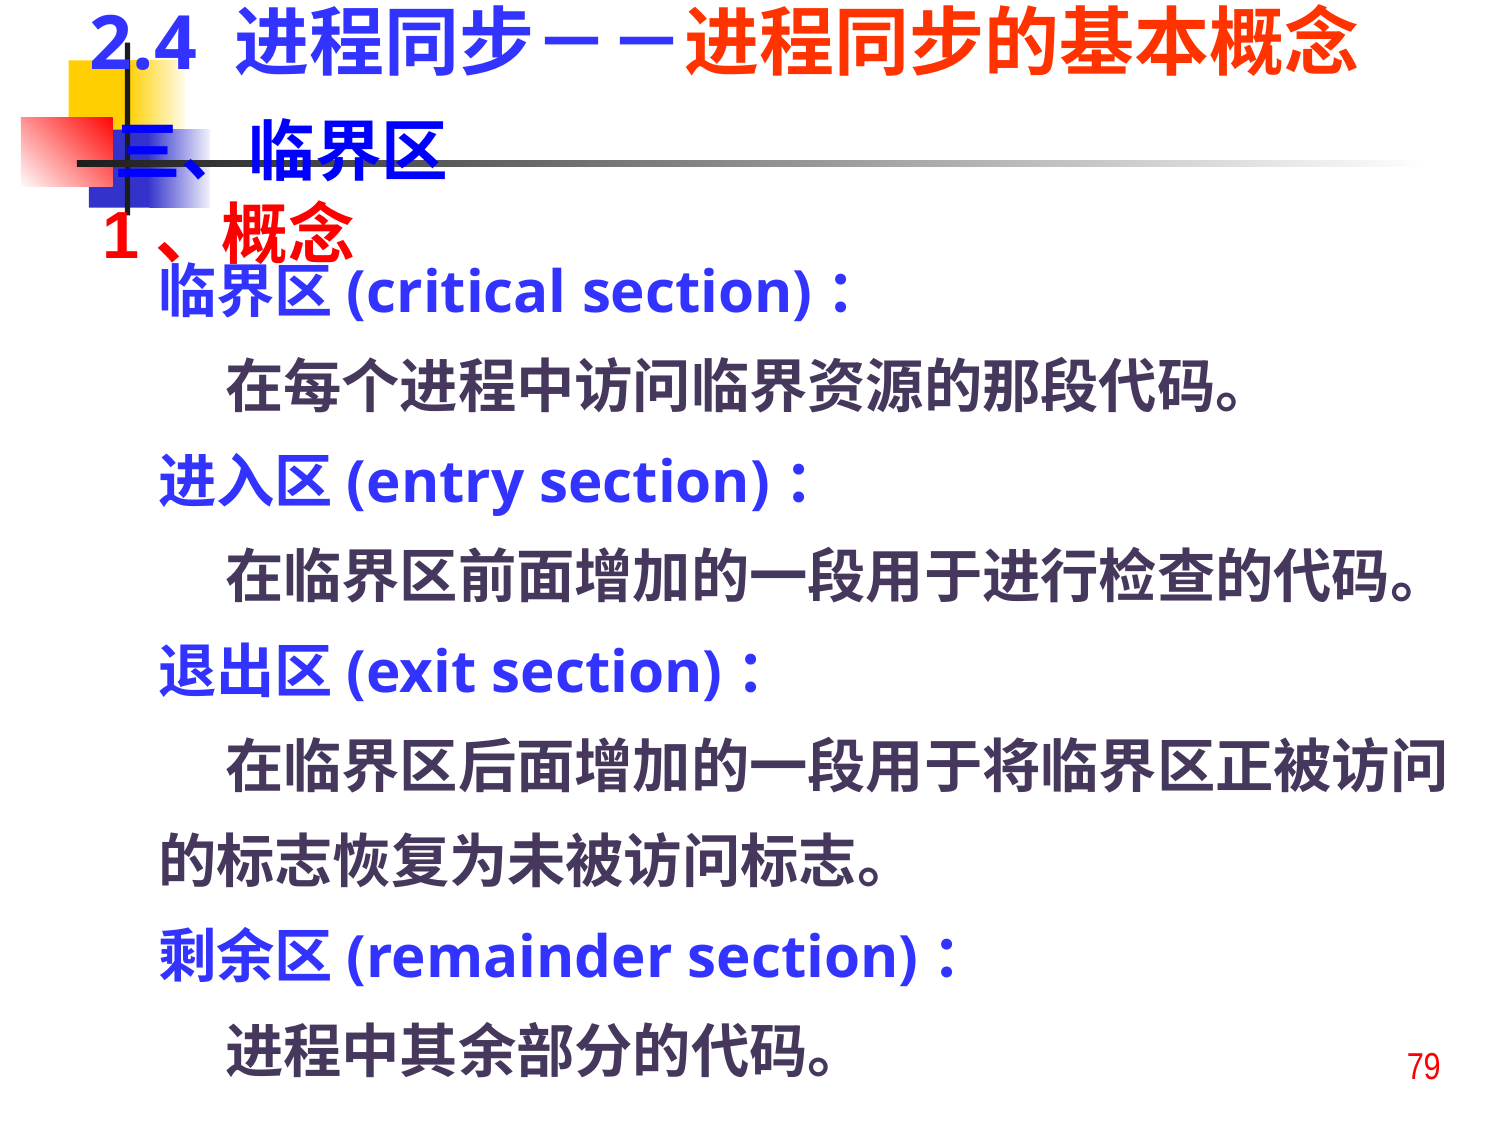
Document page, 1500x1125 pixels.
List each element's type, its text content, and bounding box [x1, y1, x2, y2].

text_box 1、概念 [87, 196, 373, 268]
text_box 三、临界区 [100, 101, 573, 197]
text_box 临界区(critical section)： 在每个进程中访问临界资源的那段代码。 进入区(entry section)： 在临界区前面增加的一段用于进行检查的代码。 退出区(exit section)： 在临界区后面增加的一段用于将临界区正被访问 的标志恢复为未被访问标志。 剩余区(remainder section)： 进程中其余部分的代码。 [143, 243, 1459, 1081]
text_box 2.4 进程同步－－进程同步的基本概念 [74, 0, 1447, 93]
text_box 79 [1392, 1034, 1471, 1094]
